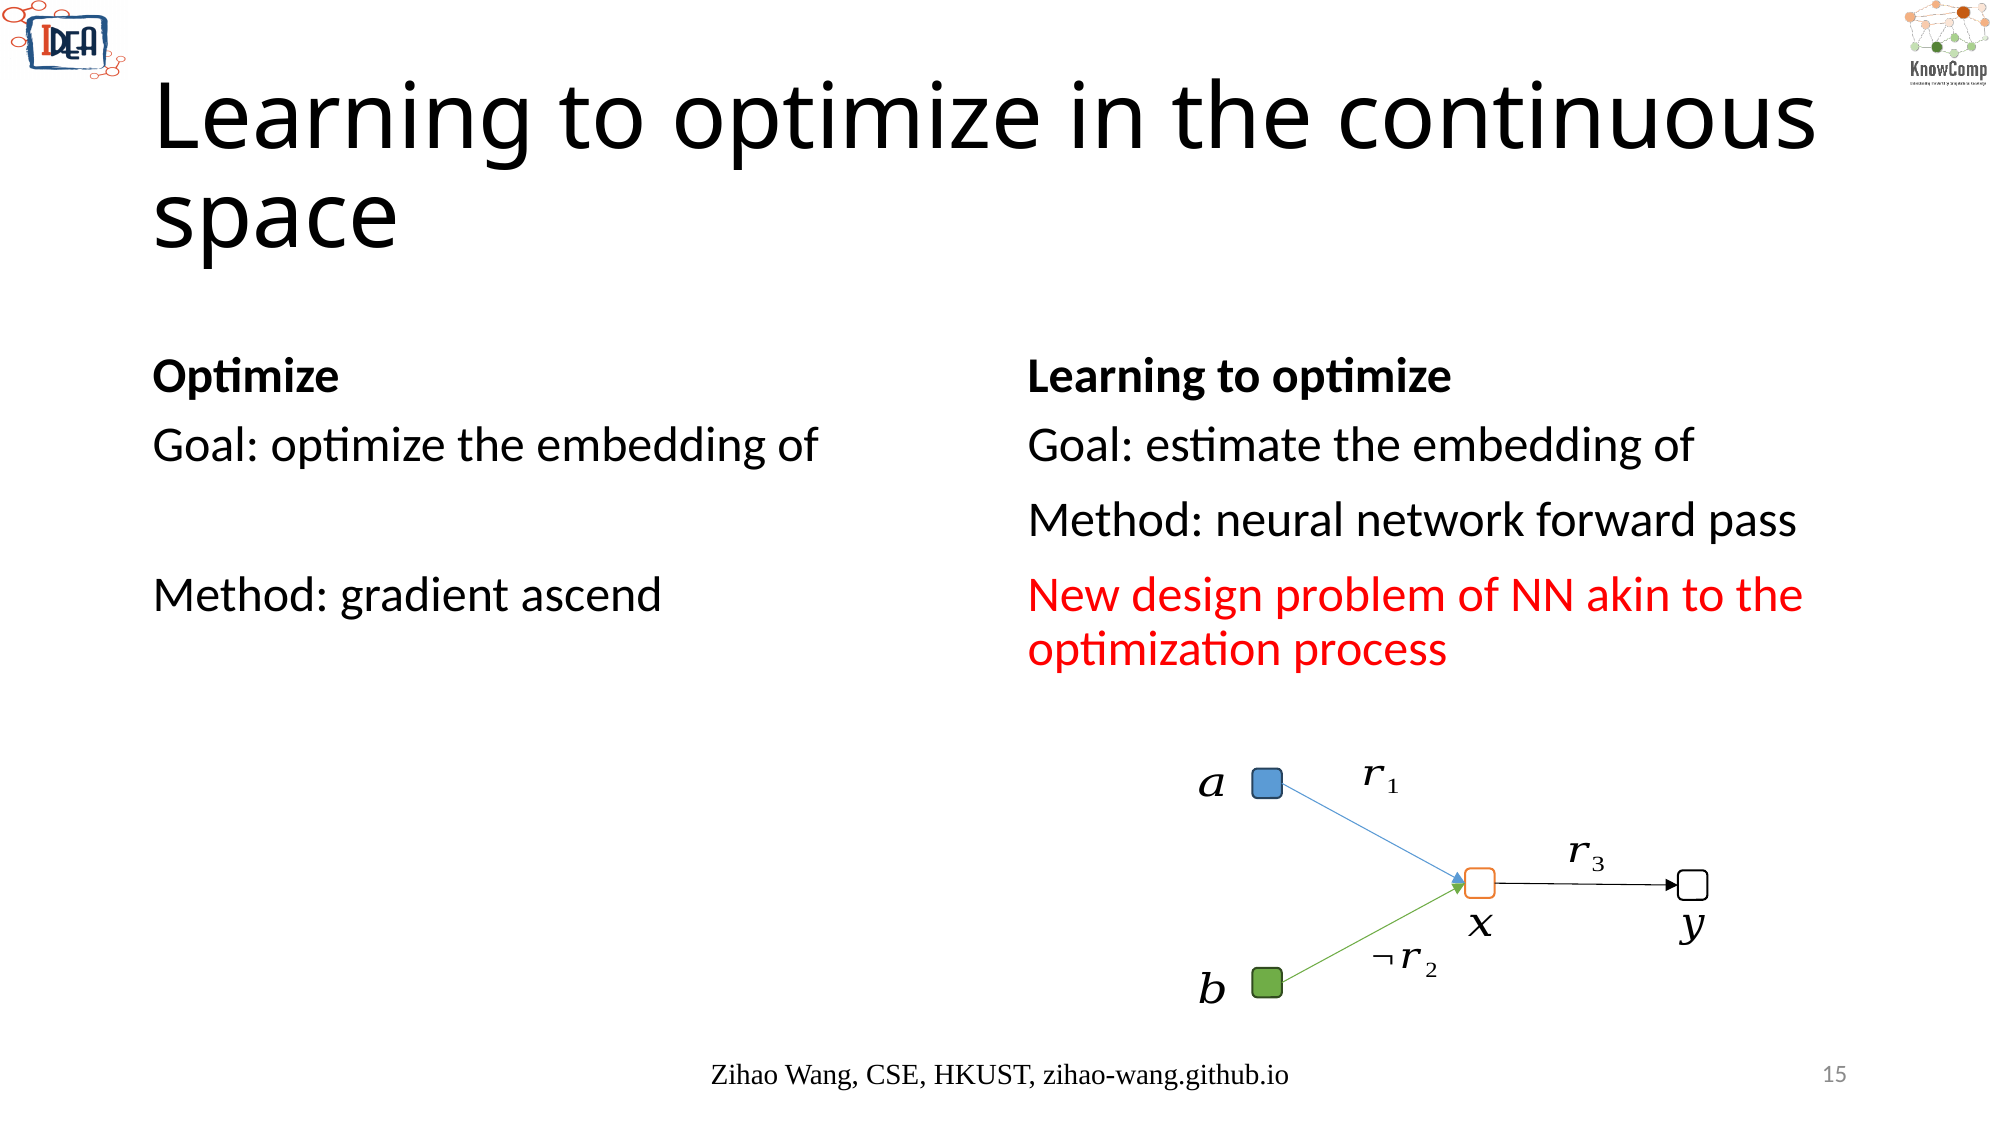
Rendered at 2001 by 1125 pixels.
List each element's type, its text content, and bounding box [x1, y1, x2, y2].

text_box [1251, 767, 1283, 800]
picture [0, 0, 128, 80]
text_box [1251, 966, 1283, 999]
list Learning to optimize [1012, 275, 1863, 411]
text_box [1466, 867, 1496, 899]
footer Zihao Wang, CSE, HKUST, zihao-wang.github.io [662, 1042, 1338, 1103]
title Learning to optimize in the continuous space [137, 59, 1863, 278]
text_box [1281, 783, 1466, 883]
list Optimize [137, 275, 984, 411]
picture [1897, 0, 2000, 93]
slide_number 15 [1412, 1042, 1863, 1103]
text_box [1281, 883, 1466, 983]
text_box [1676, 869, 1709, 901]
